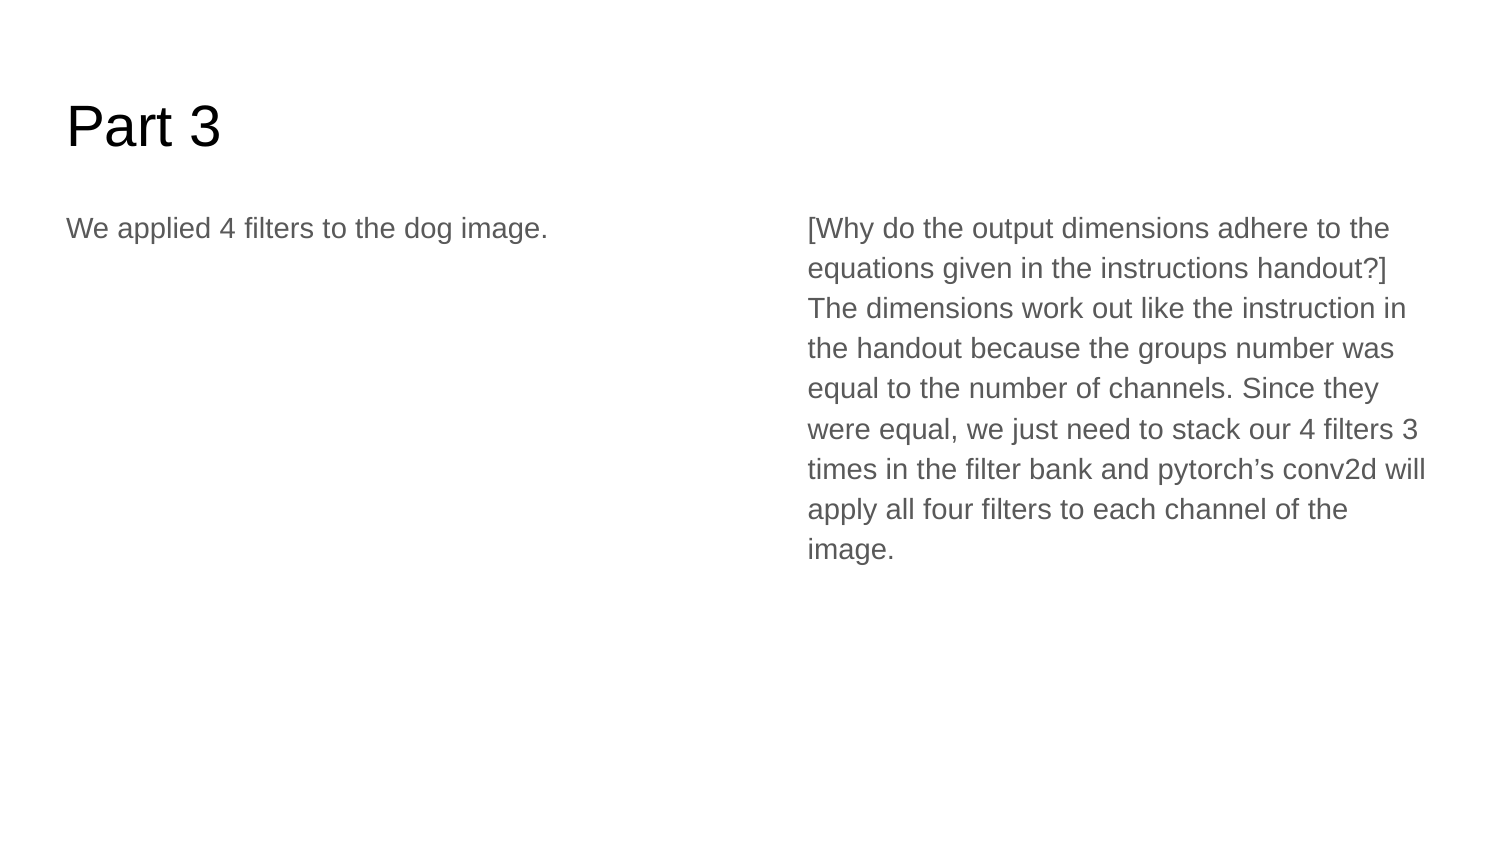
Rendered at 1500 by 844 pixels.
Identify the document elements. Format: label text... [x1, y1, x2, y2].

title Part 3 [51, 72, 1449, 167]
list [Why do the output dimensions adhere to the equations given in the instructions handout?] The dimensions work out like the instruction in the handout because the groups number was equal to the number of channels. Since they were equal, we just need to stack our 4 filters 3 times in the filter bank and pytorch’s conv2d will apply all four filters to each channel of the image. [792, 189, 1449, 750]
list We applied 4 filters to the dog image. [51, 189, 708, 750]
